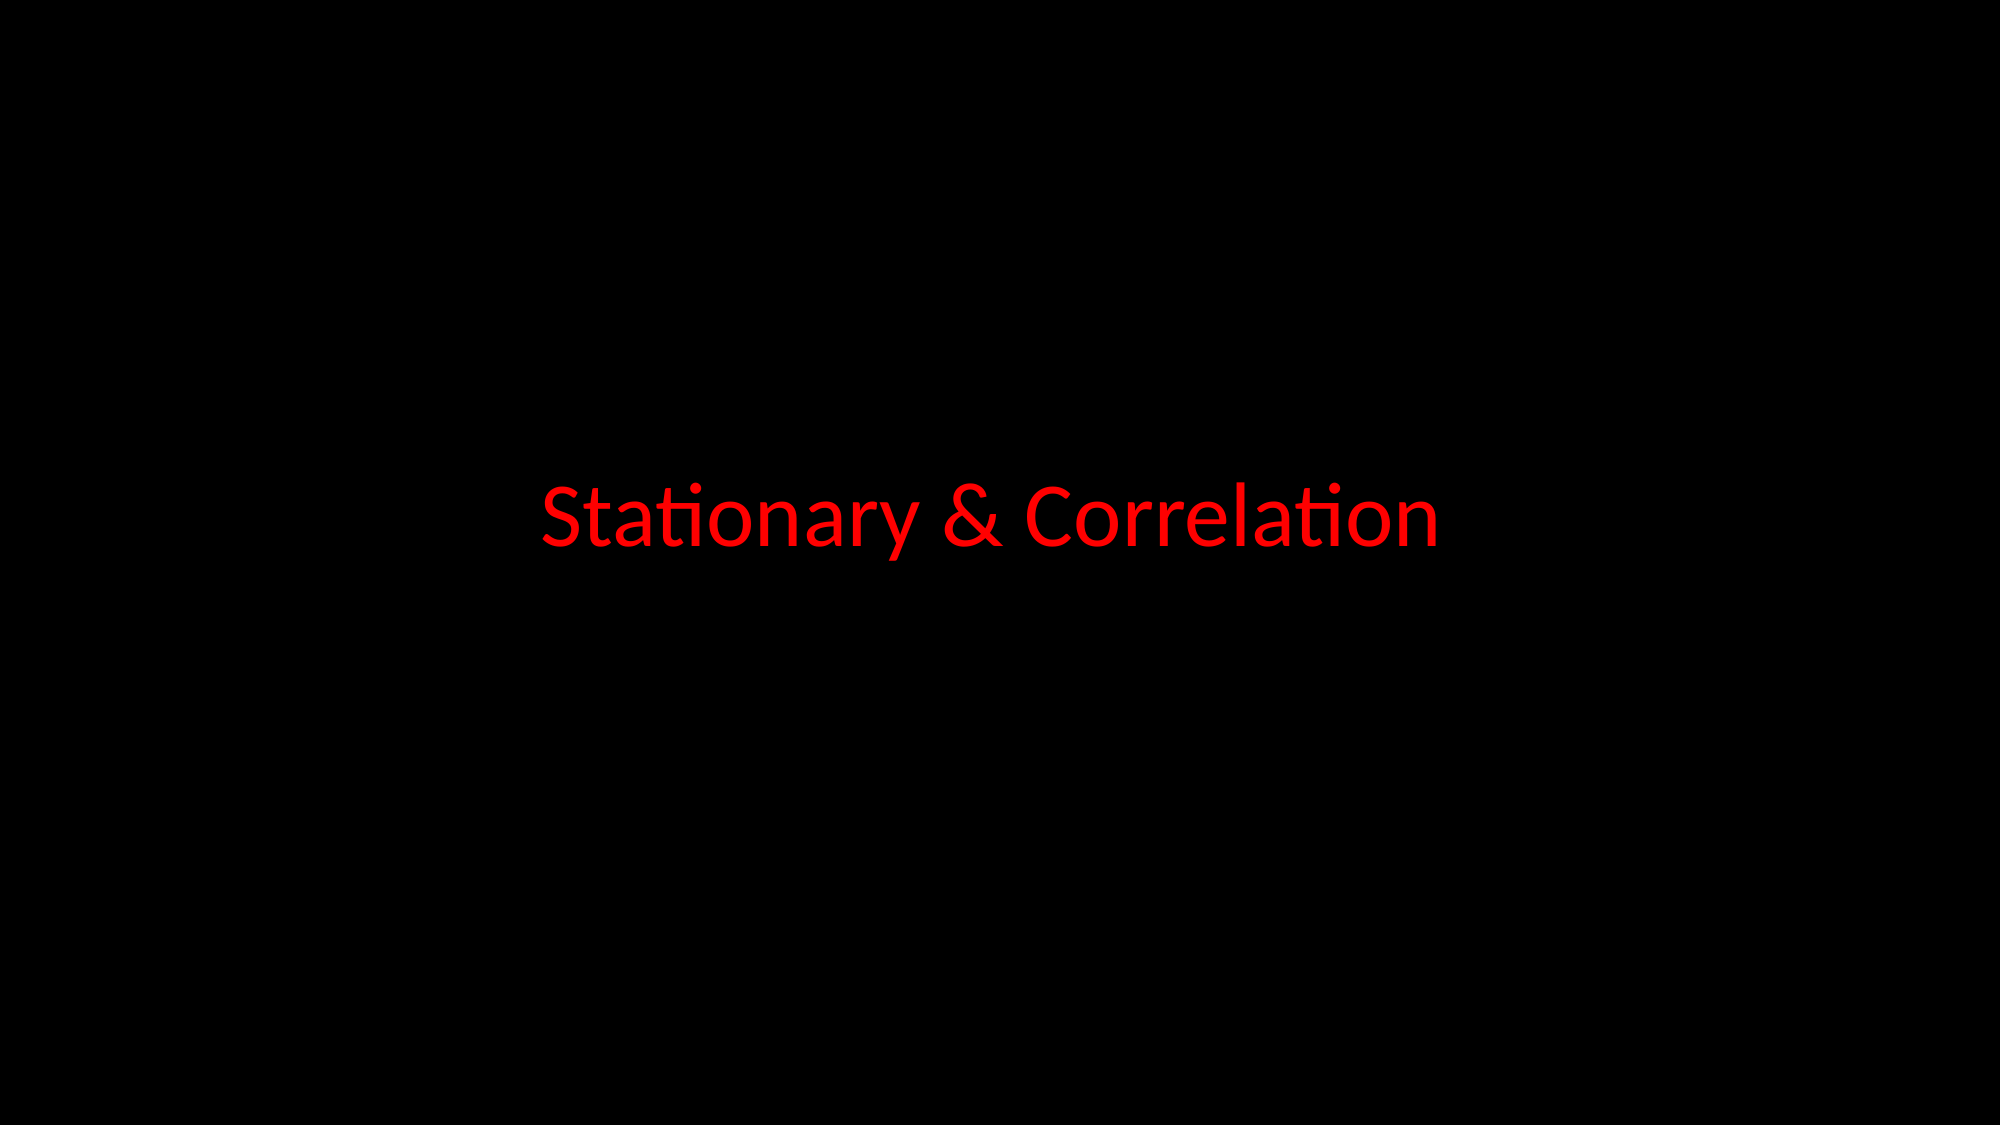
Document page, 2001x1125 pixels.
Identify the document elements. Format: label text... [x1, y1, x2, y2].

title Stationary & Correlation [129, 307, 1855, 726]
